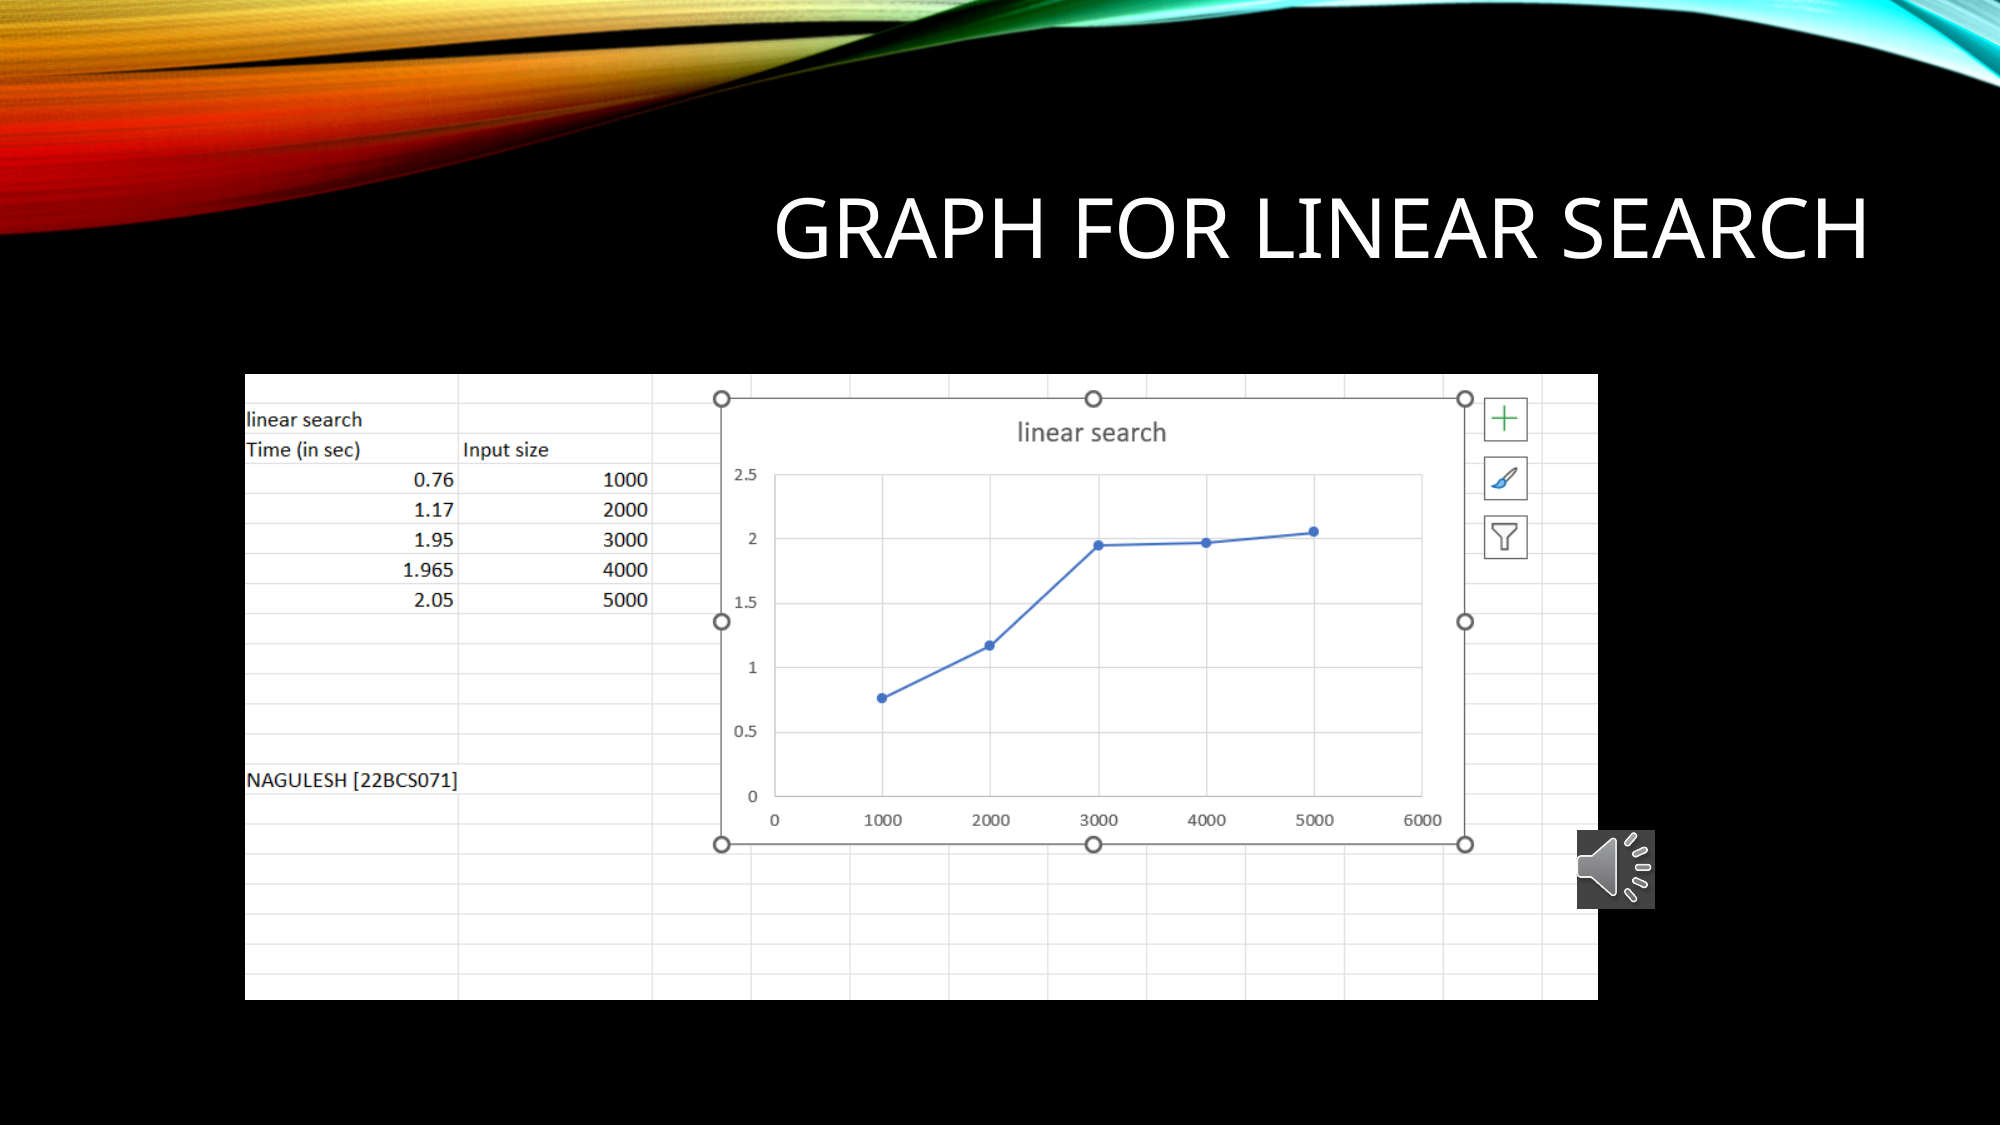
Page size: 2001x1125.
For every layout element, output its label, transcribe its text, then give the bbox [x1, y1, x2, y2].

title Graph for Linear search [474, 125, 1888, 338]
picture [0, 0, 2000, 237]
picture [245, 374, 1657, 1000]
